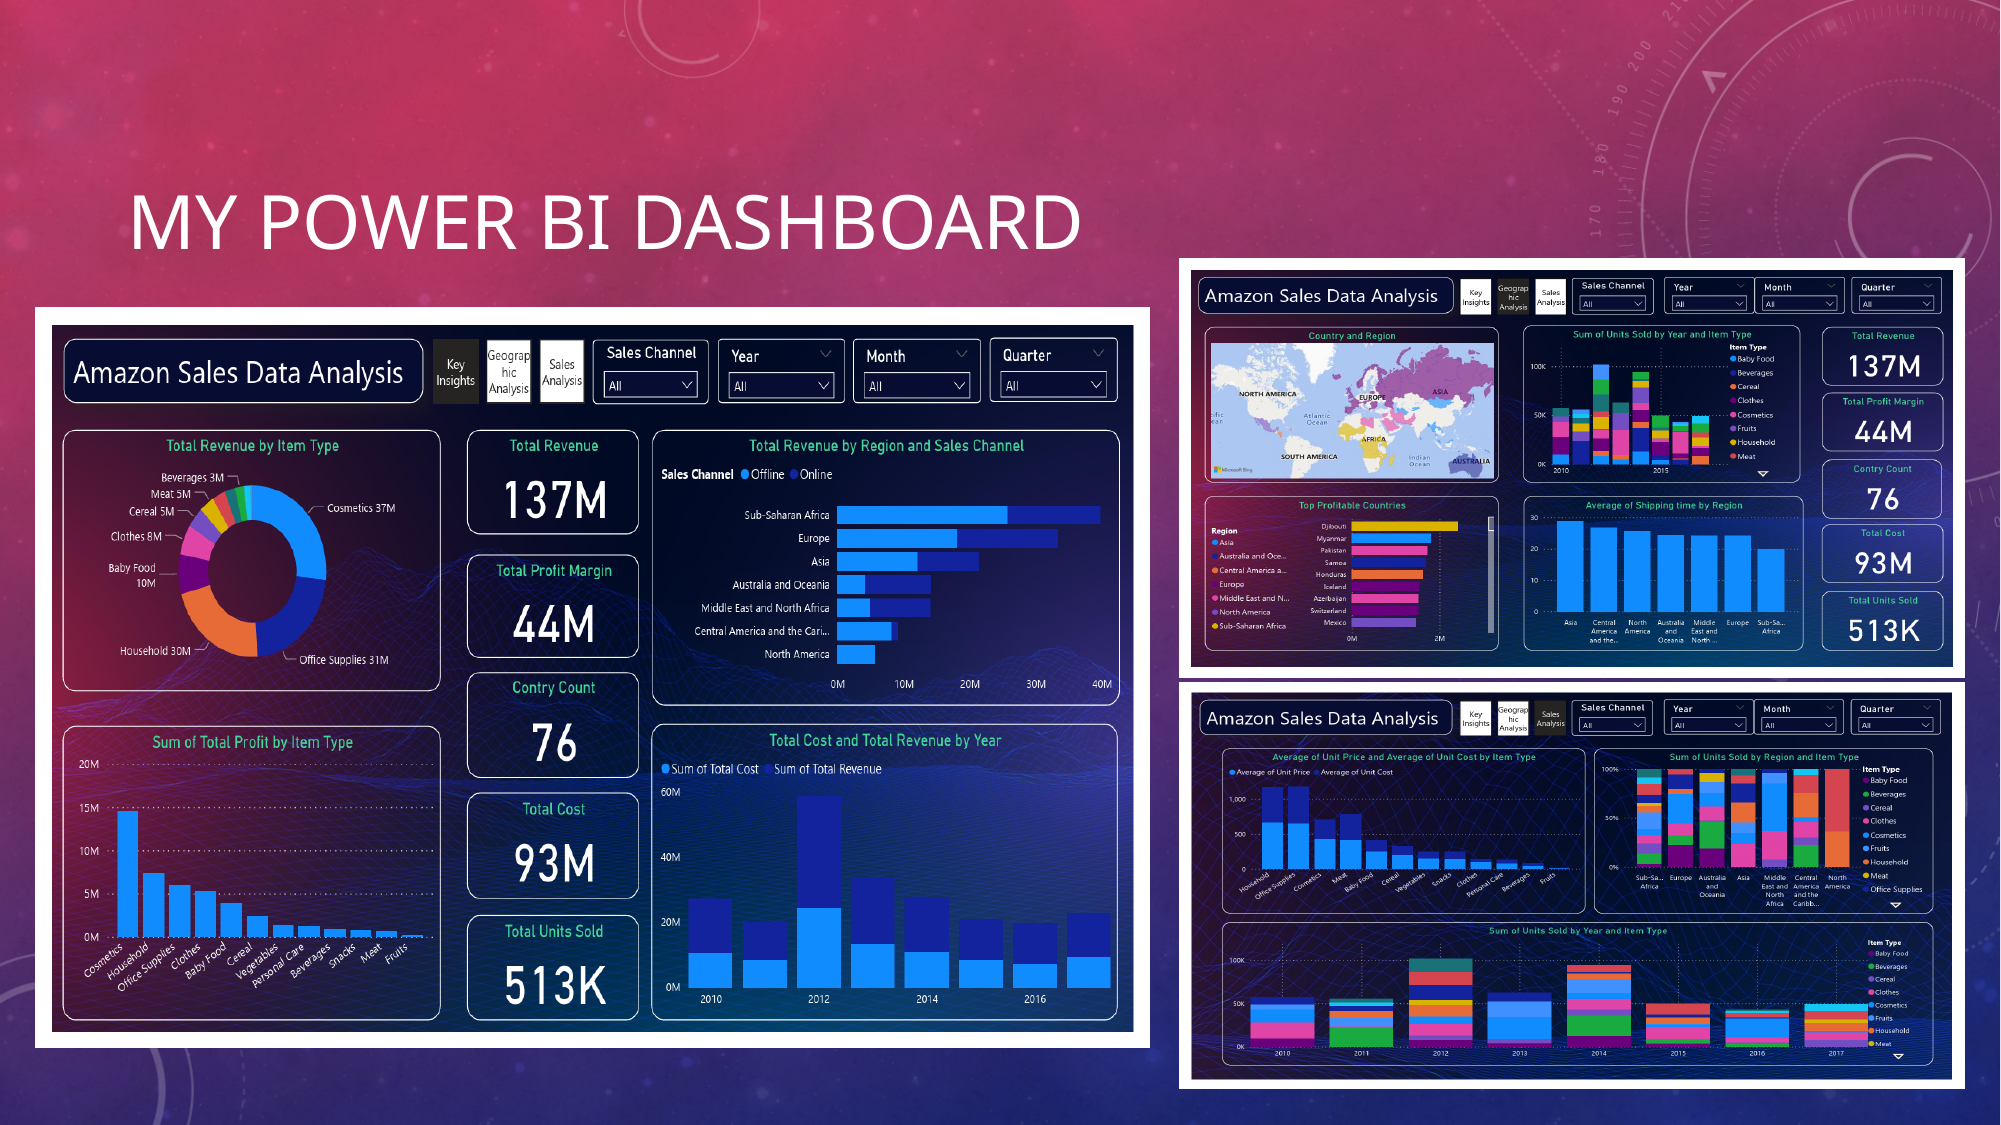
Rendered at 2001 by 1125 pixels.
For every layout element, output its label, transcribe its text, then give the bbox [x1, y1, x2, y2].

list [34, 306, 1151, 1048]
picture [0, 0, 2001, 1125]
title My power BI dashboard [112, 99, 1775, 339]
